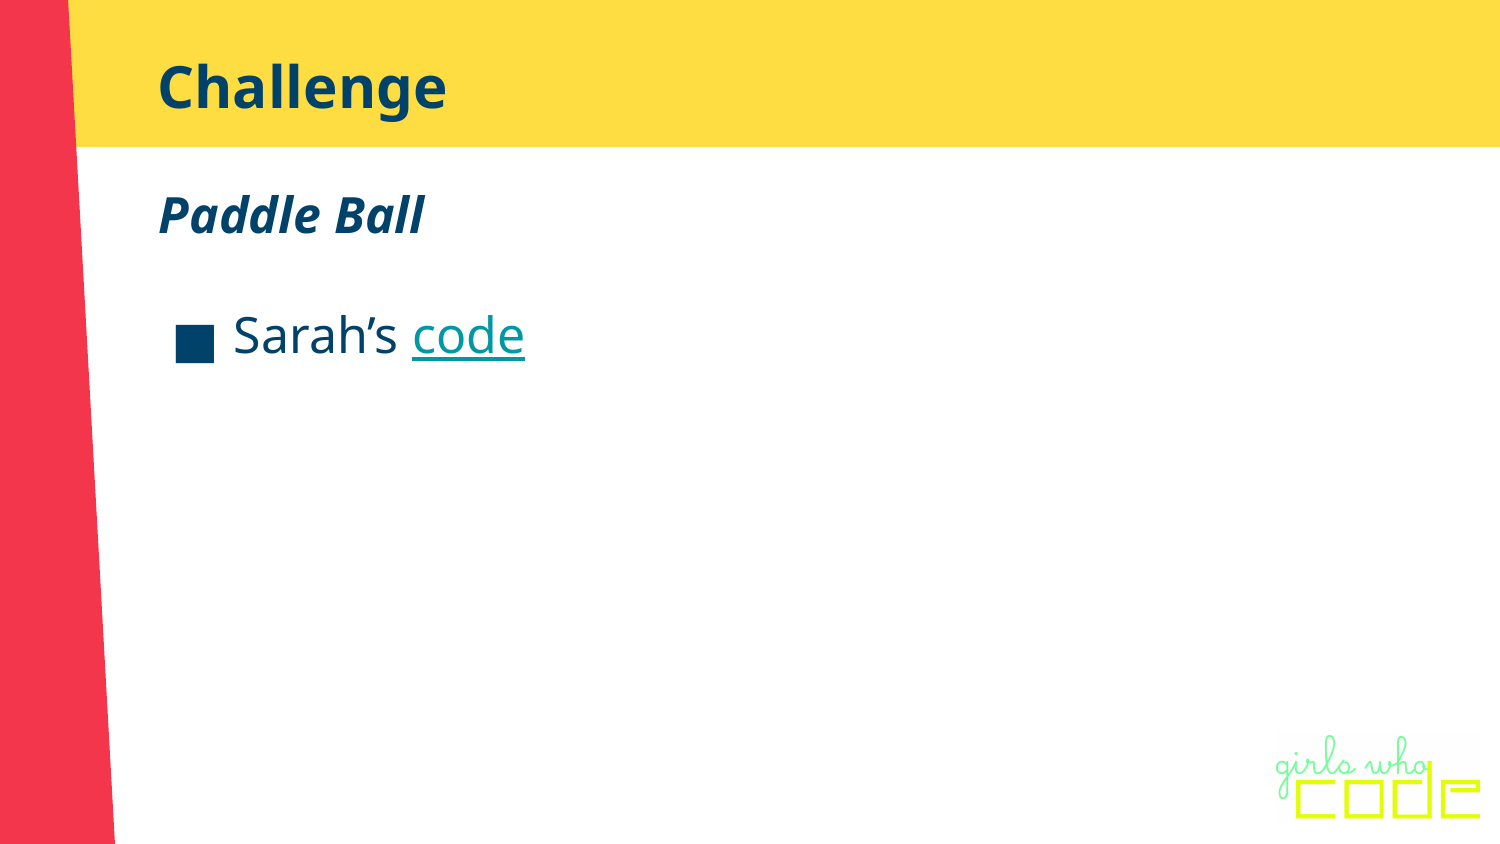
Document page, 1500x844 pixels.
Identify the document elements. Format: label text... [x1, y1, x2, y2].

list Paddle Ball Sarah’s code [144, 168, 1451, 729]
title Challenge [142, 35, 1449, 130]
picture [1276, 731, 1480, 825]
